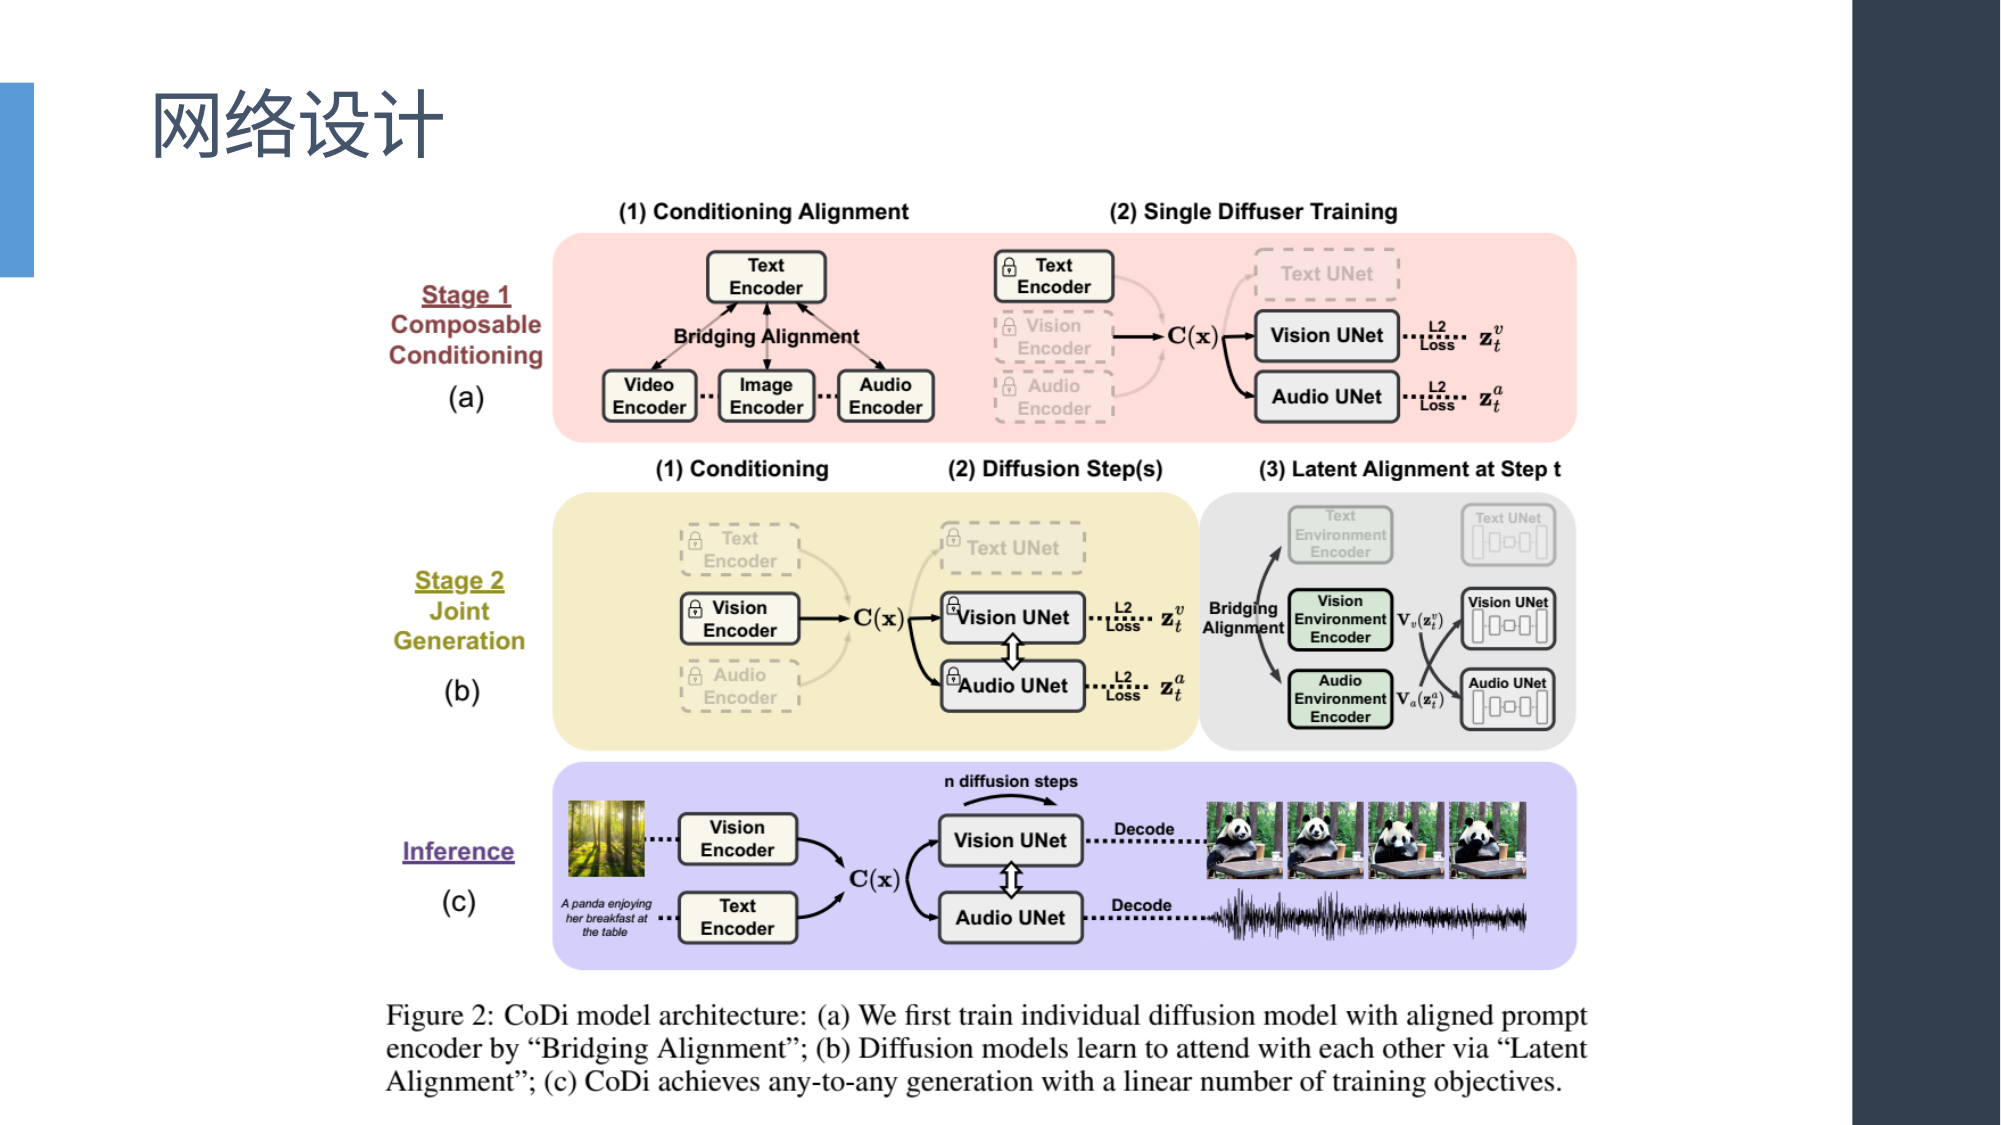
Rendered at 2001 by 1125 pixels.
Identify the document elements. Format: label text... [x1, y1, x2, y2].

picture [357, 176, 1663, 1110]
title 网络设计 [134, 54, 1734, 177]
